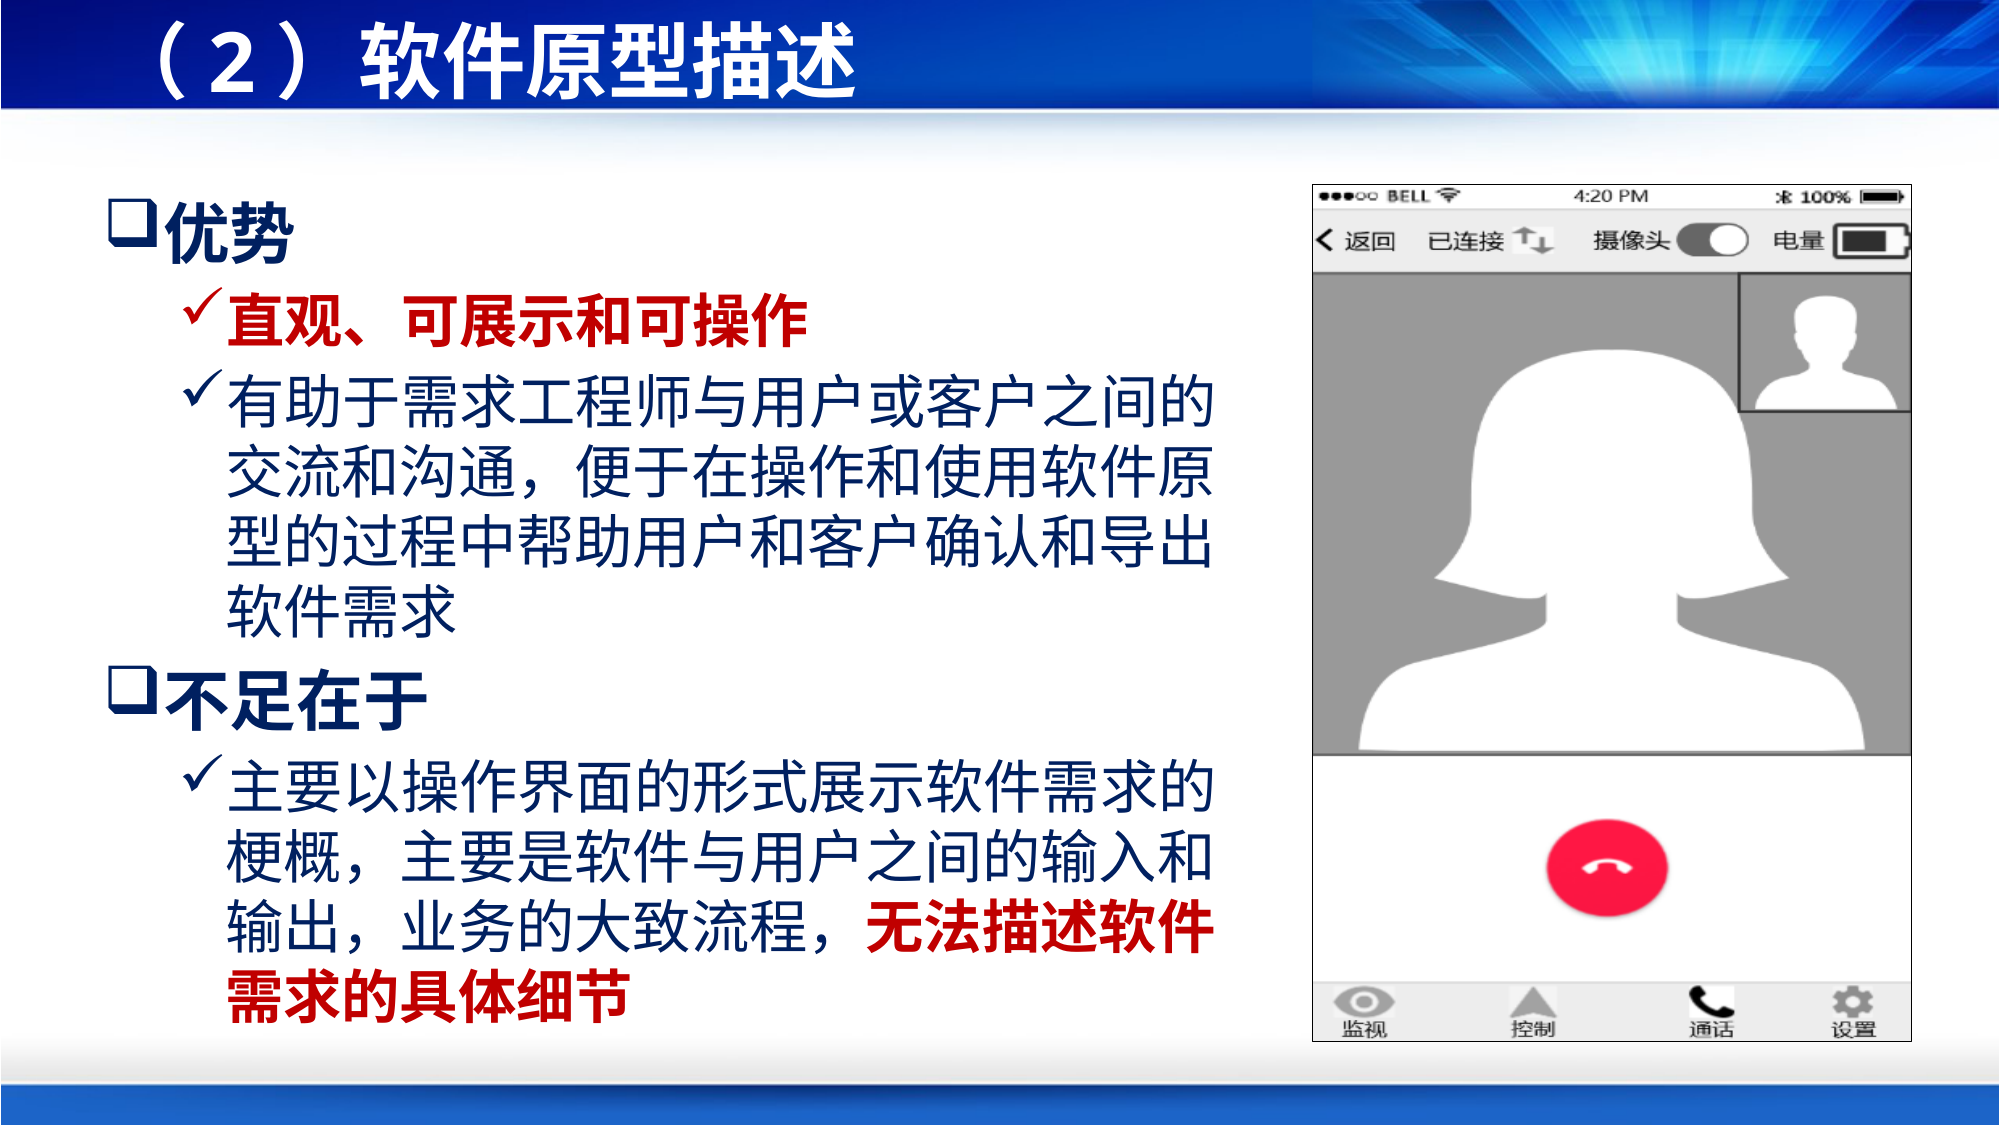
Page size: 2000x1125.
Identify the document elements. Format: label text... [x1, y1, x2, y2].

list 优势 直观、可展示和可操作 有助于需求工程师与用户或客户之间的交流和沟通，便于在操作和使用软件原型的过程中帮助用户和客户确认和导出软件需求 不足在于 主要以操作界面的形式展示软件需求的梗概，主要是软件与用户之间的输入和输出，业务的大致流程，无法描述软件需求的具体细节 [88, 184, 1237, 1012]
title （2）软件原型描述 [90, 1, 1880, 118]
picture [1, 0, 1999, 1125]
